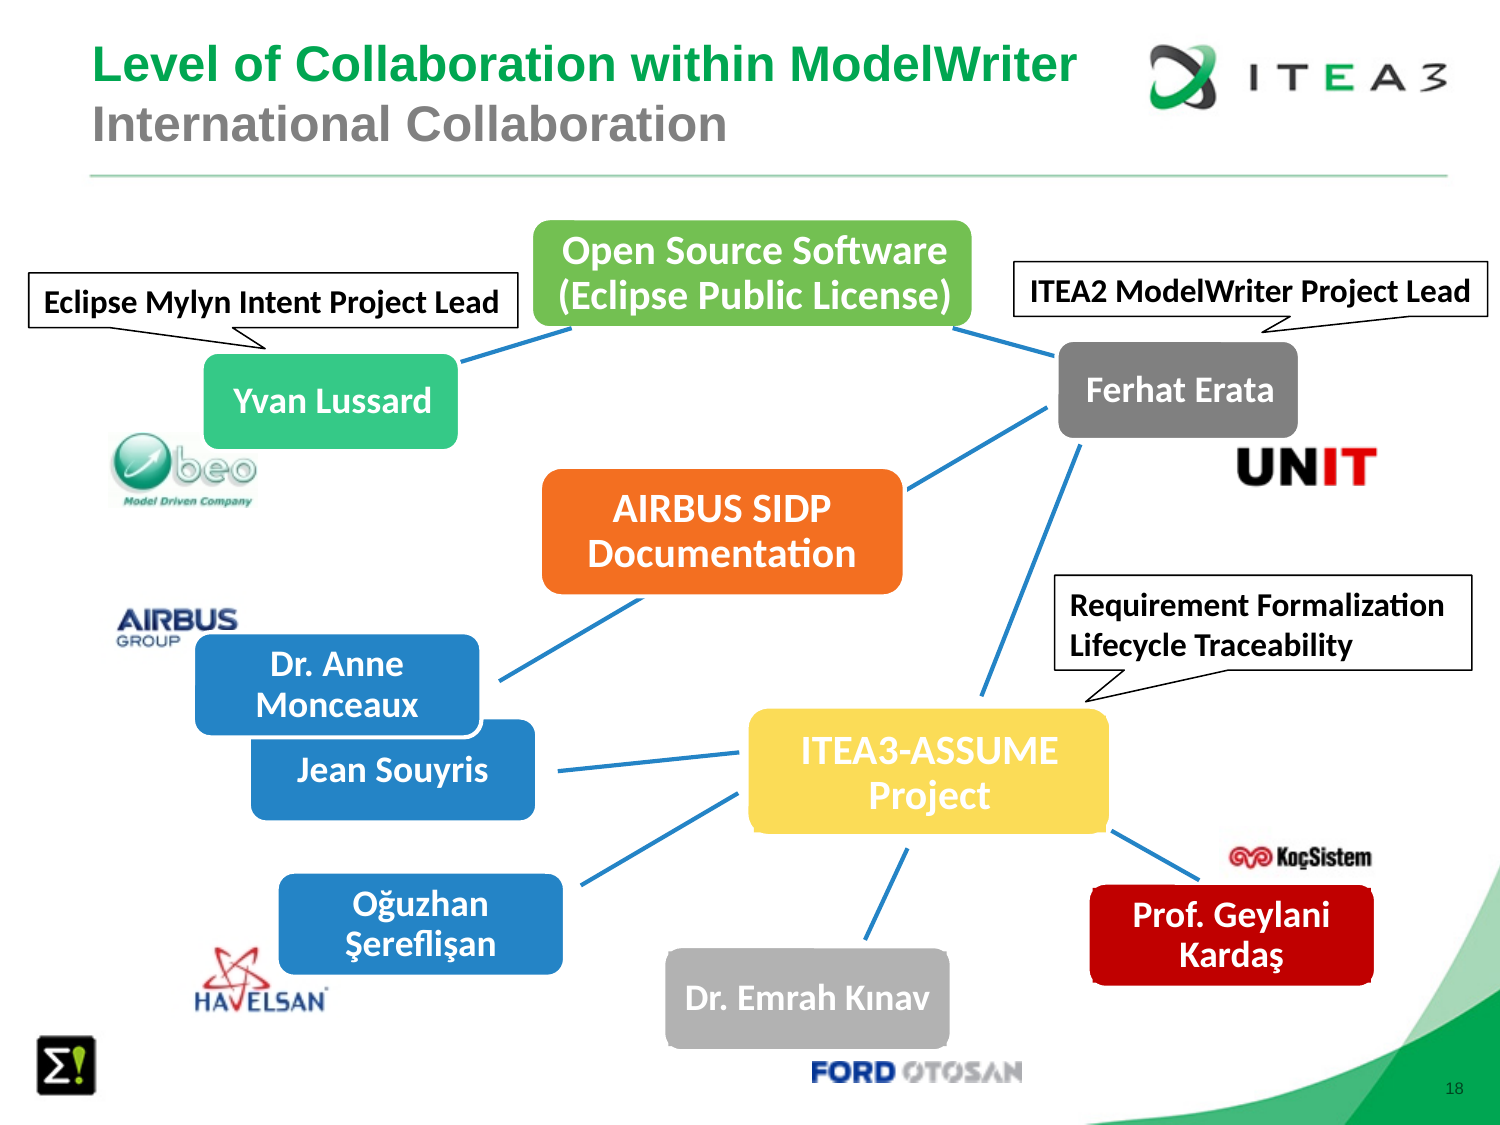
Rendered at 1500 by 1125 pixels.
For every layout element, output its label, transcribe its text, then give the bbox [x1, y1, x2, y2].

text_box [557, 750, 740, 774]
text_box Requirement Formalization Lifecycle Traceability [1054, 642, 1472, 702]
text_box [662, 945, 952, 1052]
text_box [28, 138, 1488, 634]
text_box [979, 642, 1005, 698]
text_box [1116, 830, 1201, 881]
text_box [579, 791, 740, 888]
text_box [1087, 882, 1377, 989]
text_box [863, 847, 910, 941]
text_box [539, 466, 905, 597]
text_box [192, 631, 482, 738]
text_box [498, 642, 571, 684]
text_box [276, 871, 566, 977]
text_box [248, 717, 538, 823]
picture [0, 0, 1500, 1125]
title Level of Collaboration within ModelWriter International Collaboration [76, 23, 1099, 137]
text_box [746, 706, 1112, 837]
